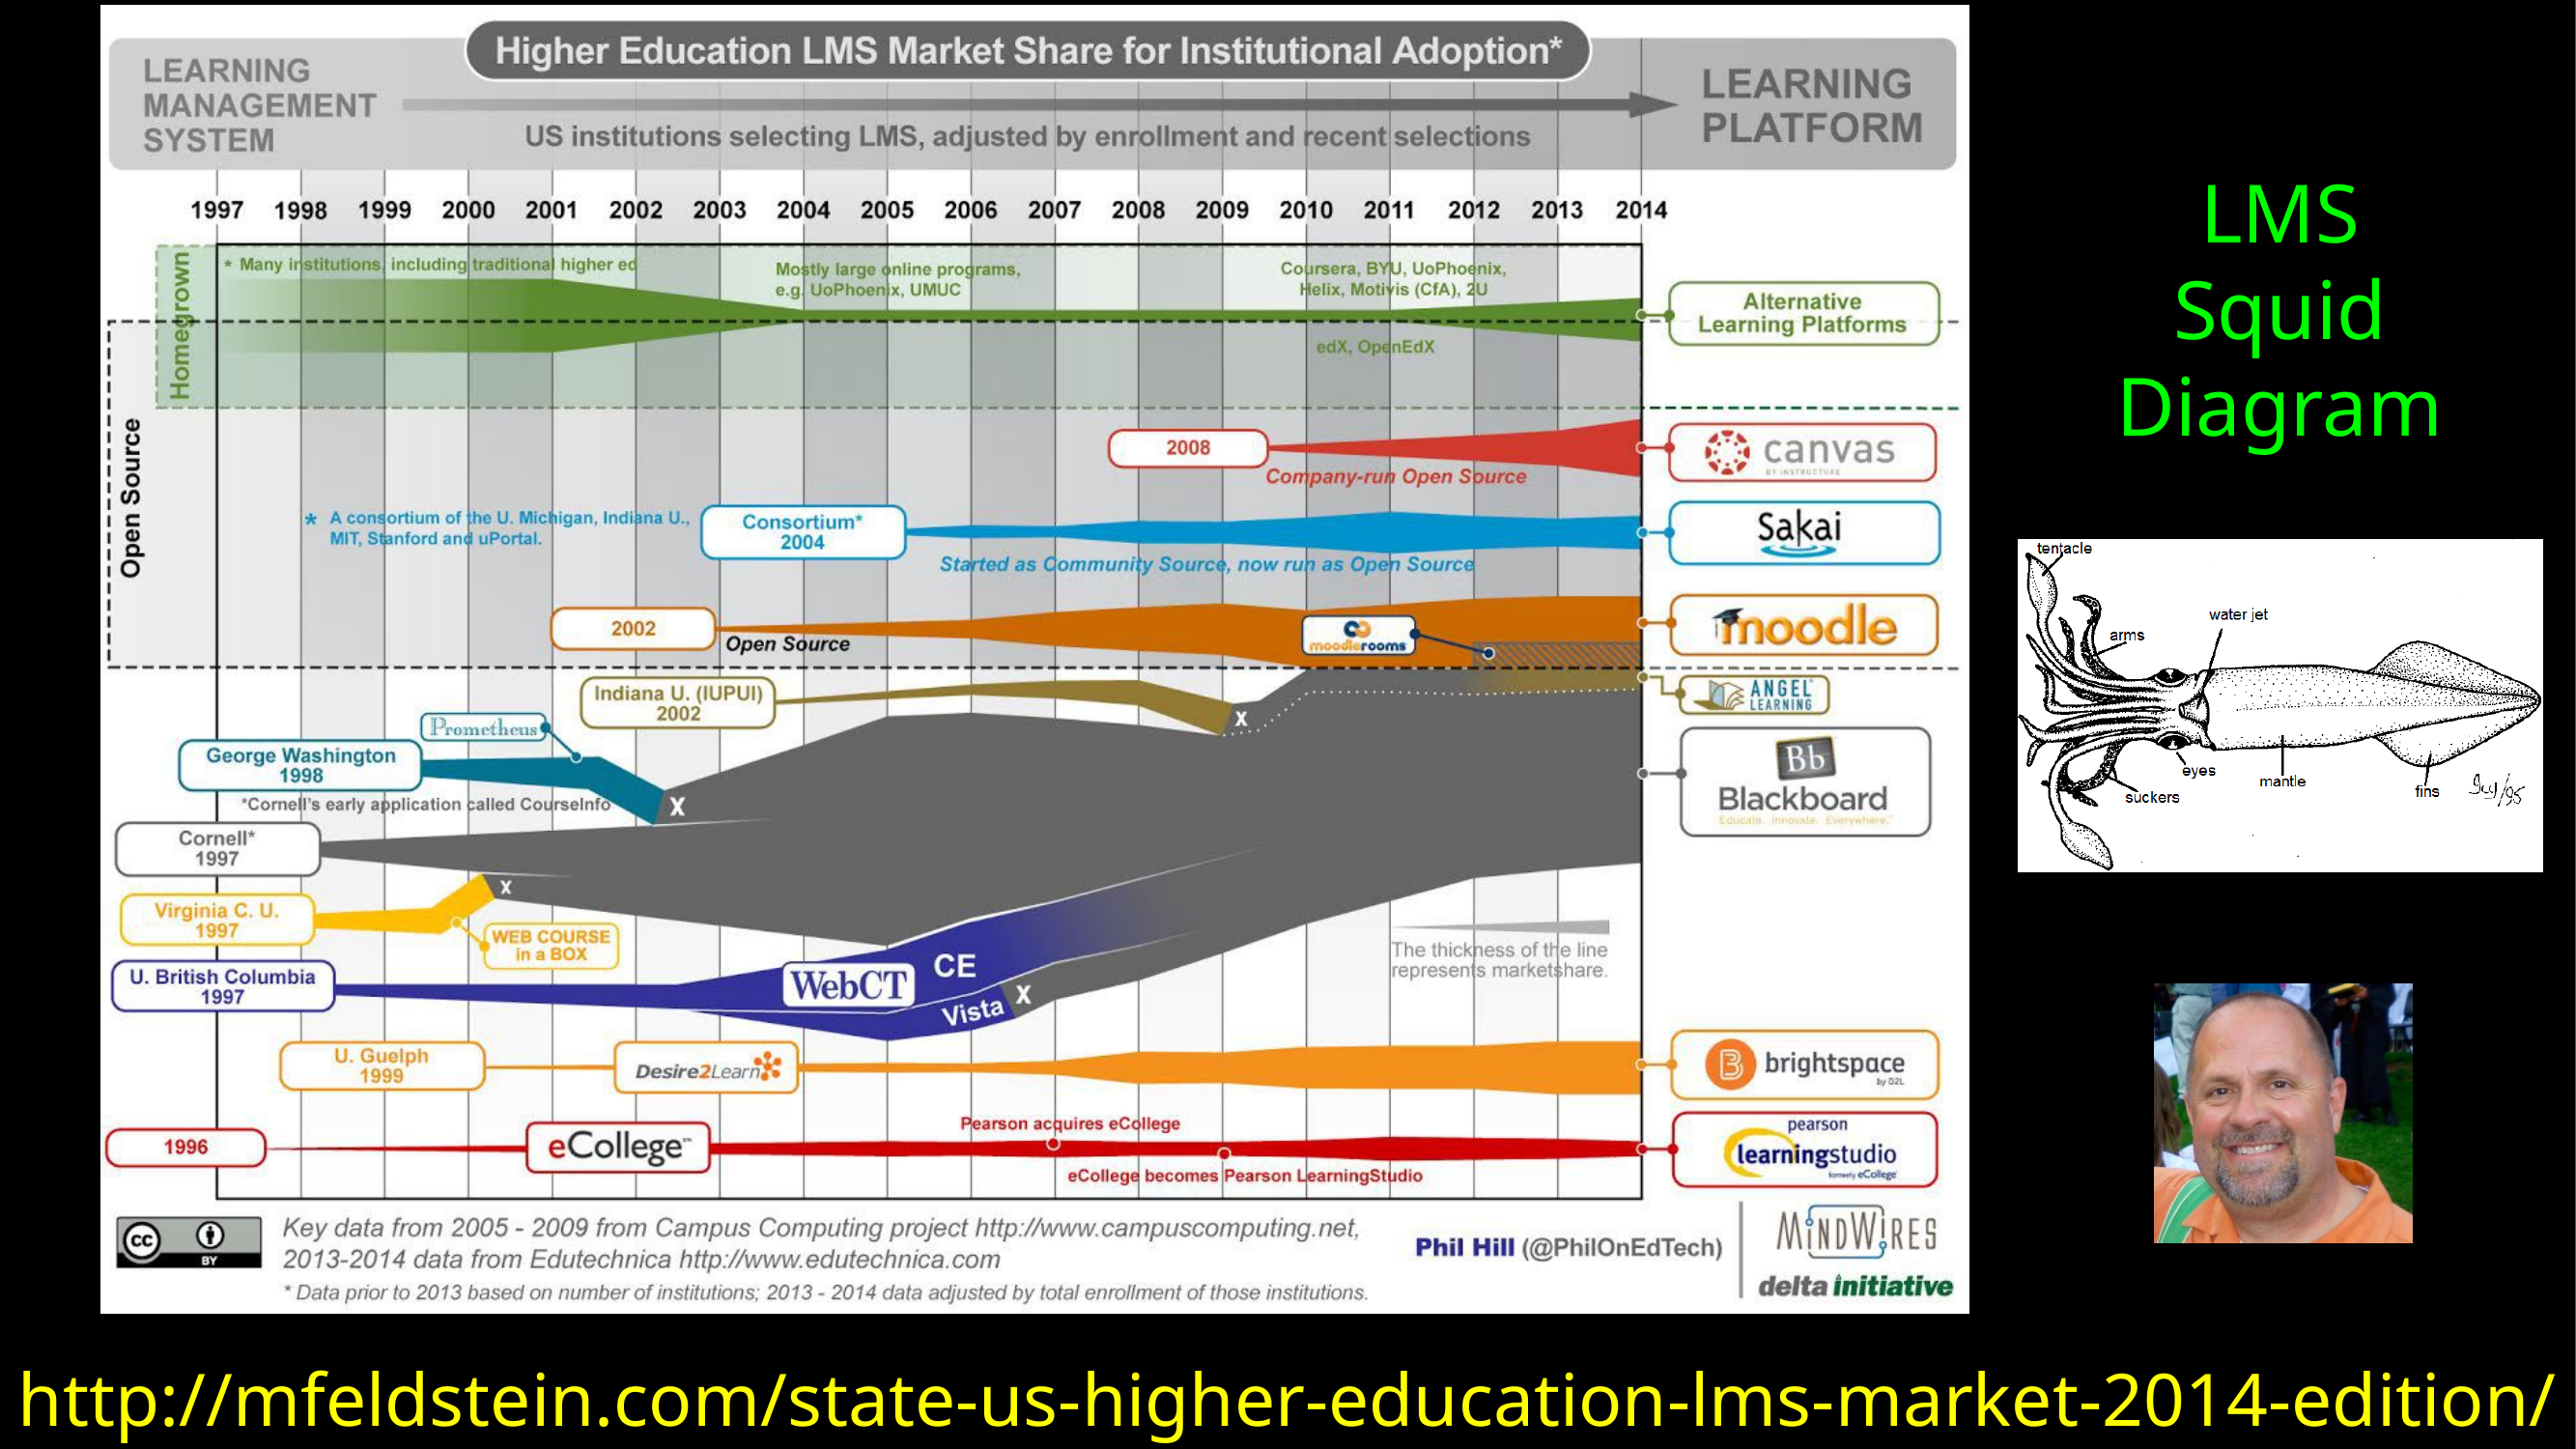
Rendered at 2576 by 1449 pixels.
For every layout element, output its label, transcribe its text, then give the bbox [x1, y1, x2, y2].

text_box LMS Squid Diagram [2109, 154, 2451, 461]
picture [100, 5, 1969, 1315]
picture [2153, 983, 2414, 1243]
text_box http://mfeldstein.com/state-us-higher-education-lms-market-2014-edition/ [0, 1346, 2576, 1448]
picture [2017, 539, 2543, 873]
